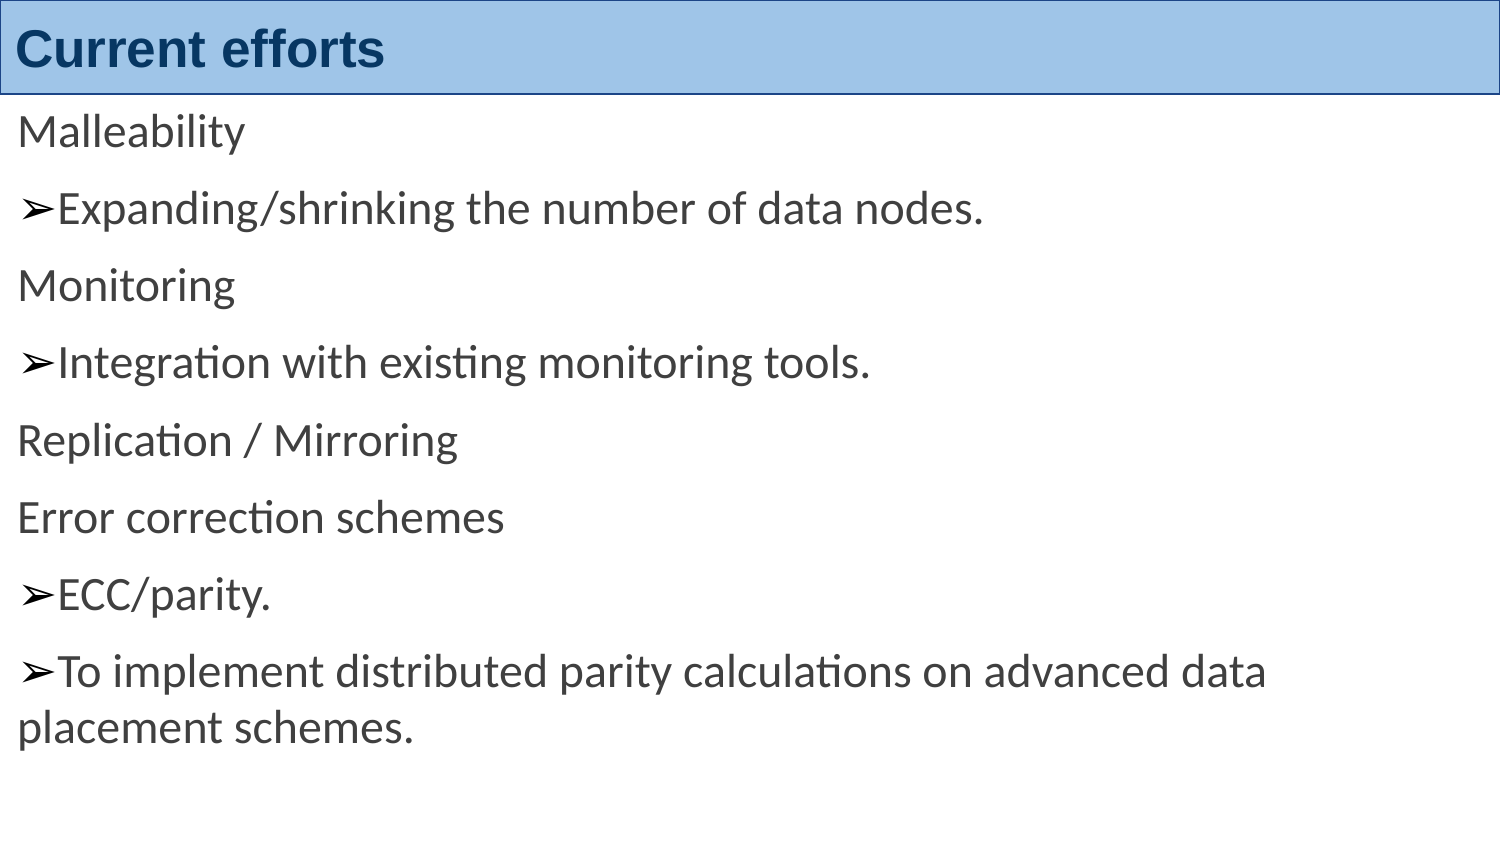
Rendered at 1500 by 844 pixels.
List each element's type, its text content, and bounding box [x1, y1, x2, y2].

text_box Malleability ➢Expanding/shrinking the number of data nodes. Monitoring ➢Integration with existing monitoring tools. Replication / Mirroring Error correction schemes ➢ECC/parity. ➢To implement distributed parity calculations on advanced data placement schemes. [0, 87, 1481, 770]
title Current efforts [0, 0, 1500, 94]
